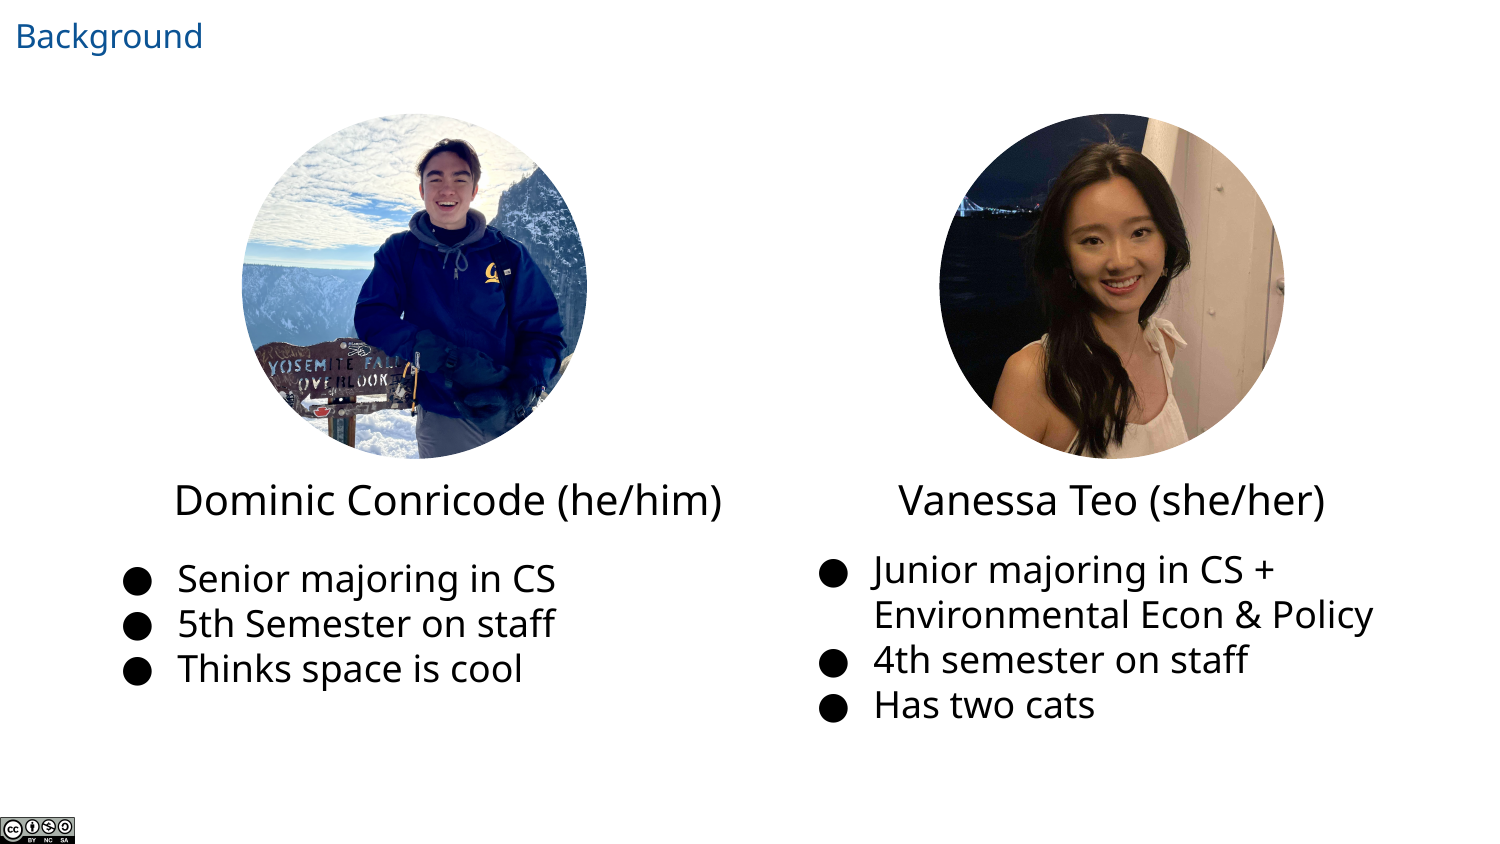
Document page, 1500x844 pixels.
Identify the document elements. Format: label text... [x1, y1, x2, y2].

text_box Junior majoring in CS + Environmental Econ & Policy 4th semester on staff Has two cats [783, 531, 1463, 742]
text_box Background [0, 0, 1398, 65]
text_box Vanessa Teo (she/her) [803, 458, 1421, 531]
picture [0, 817, 75, 844]
text_box Dominic Conricode (he/him) [154, 458, 742, 539]
picture [939, 113, 1285, 460]
text_box Senior majoring in CS 5th Semester on staff Thinks space is cool [87, 539, 742, 705]
picture [241, 113, 588, 460]
